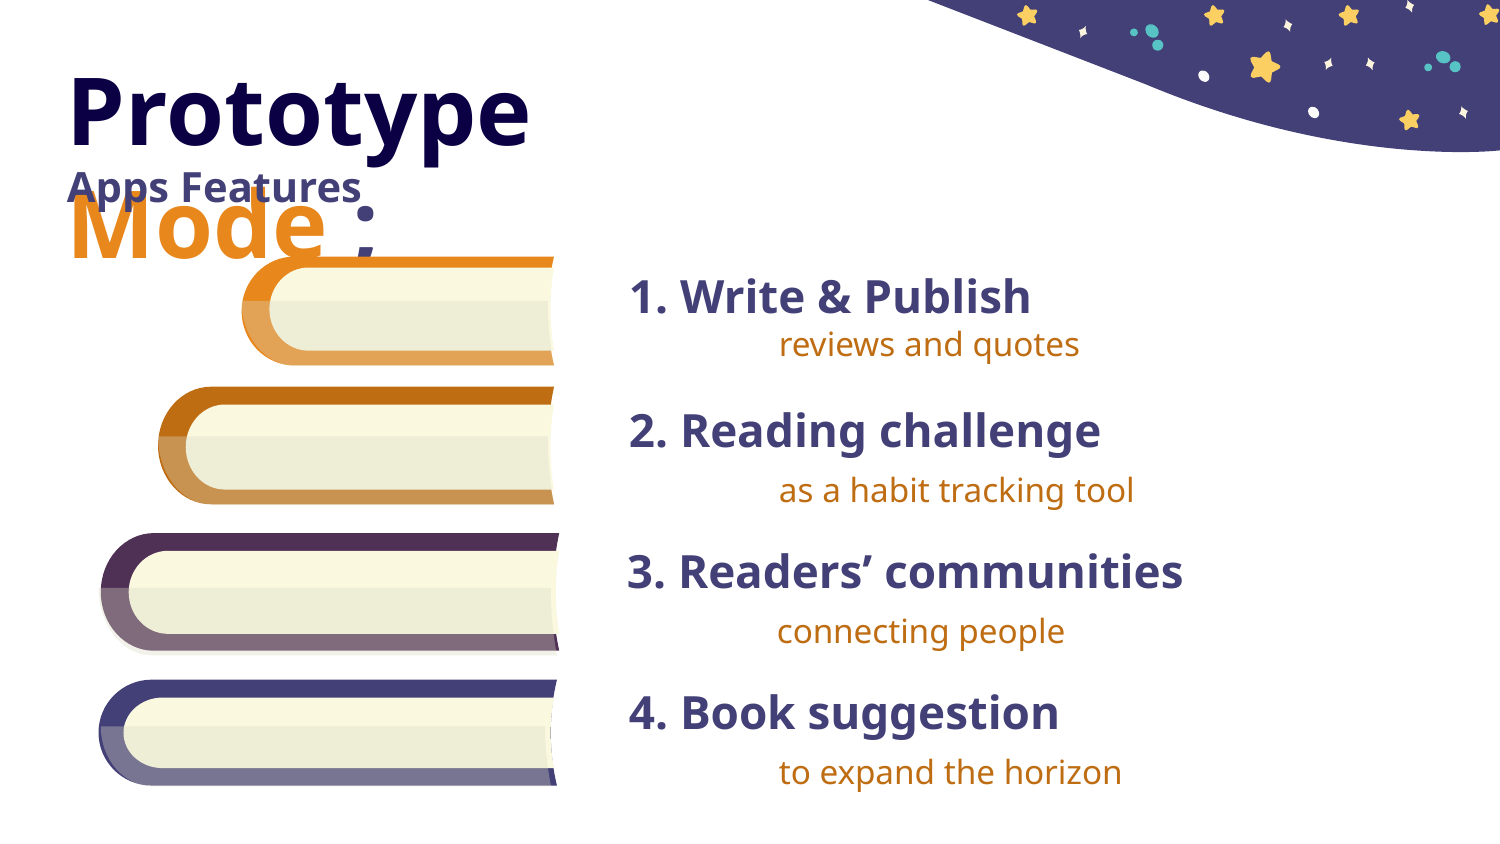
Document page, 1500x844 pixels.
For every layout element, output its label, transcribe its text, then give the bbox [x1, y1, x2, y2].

text_box Apps Features [66, 139, 498, 234]
title Prototype Mode ; [66, 52, 755, 146]
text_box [98, 256, 560, 787]
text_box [626, 256, 1343, 799]
